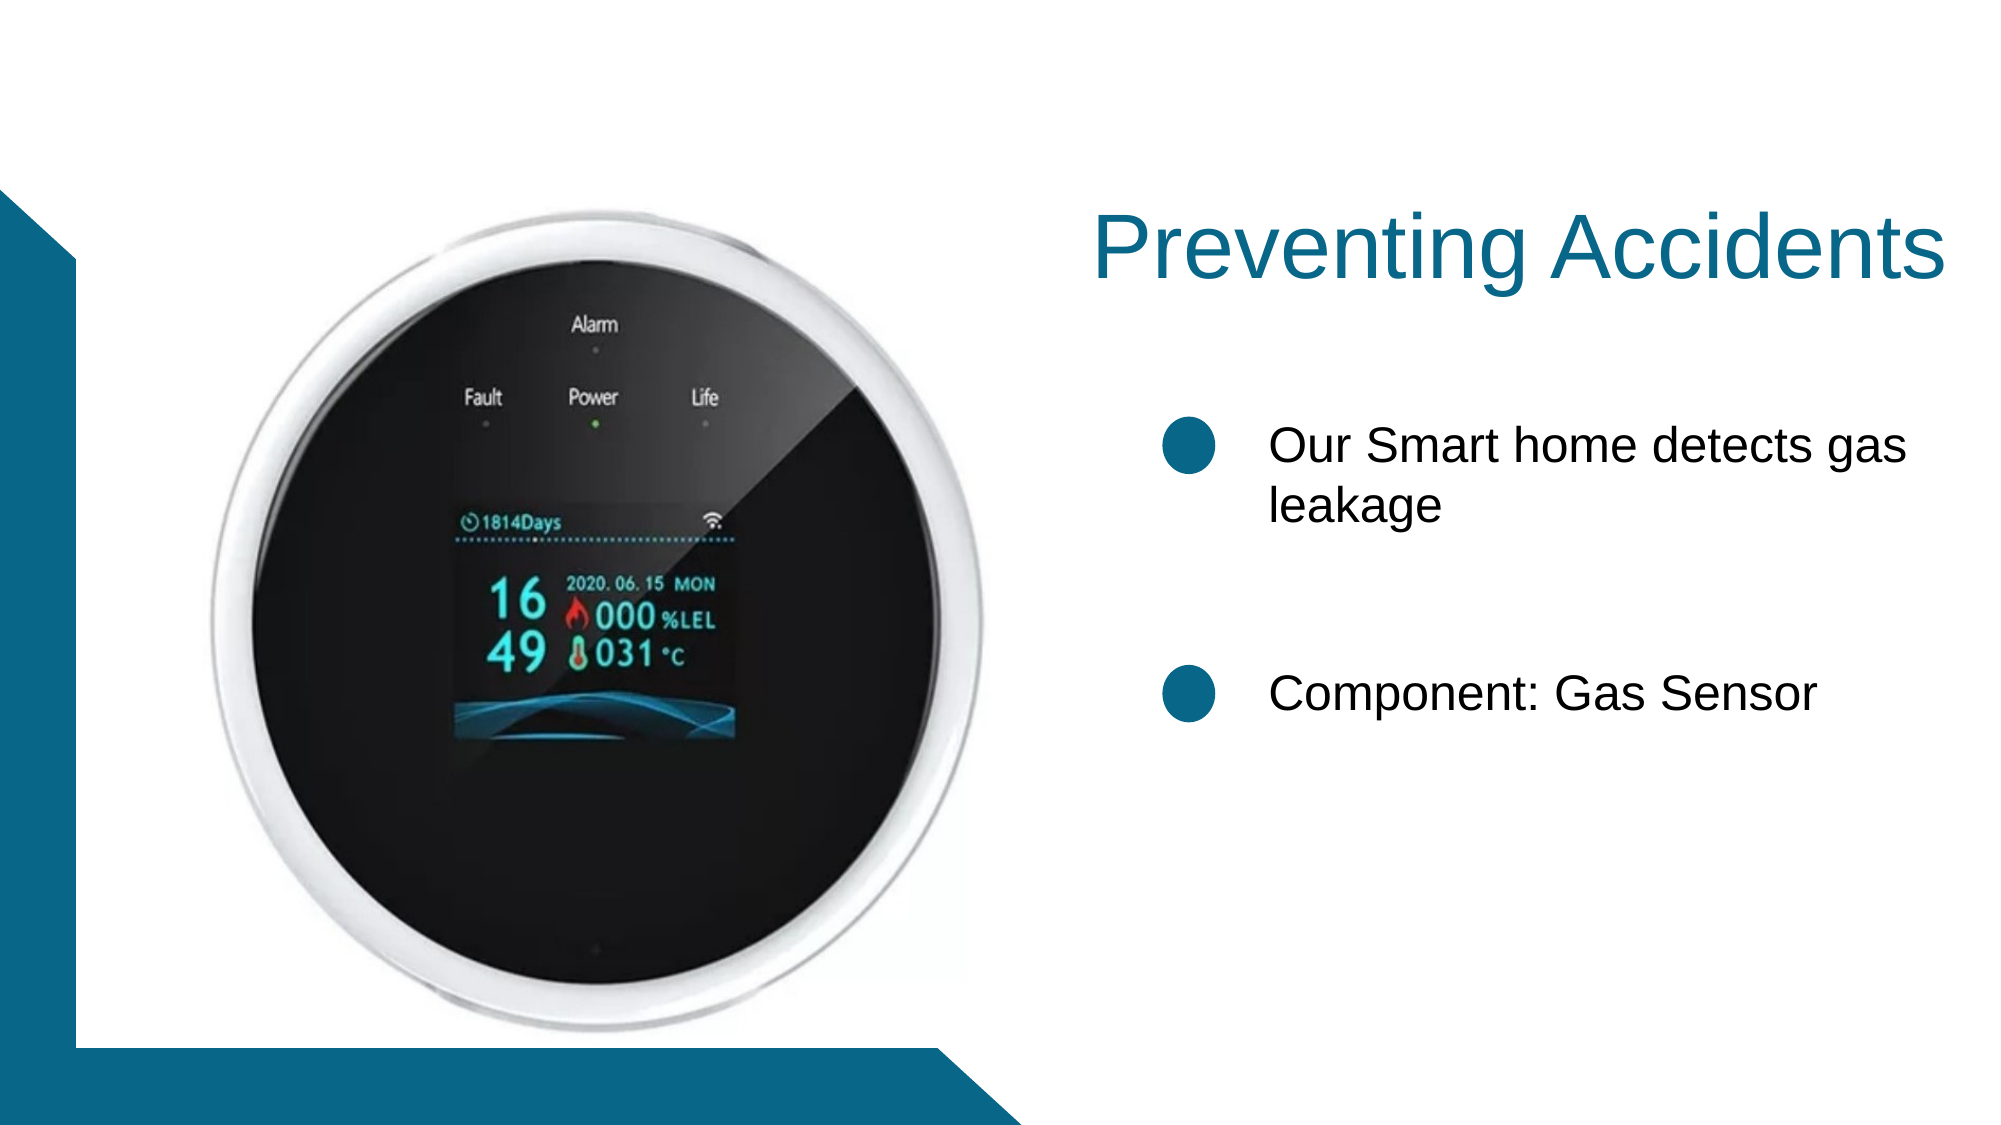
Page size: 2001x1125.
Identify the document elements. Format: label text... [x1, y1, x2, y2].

text_box [1162, 664, 1216, 723]
text_box Our Smart home detects gas leakage [1253, 404, 1924, 540]
text_box [1162, 416, 1216, 475]
picture [73, 59, 1000, 1048]
text_box [0, 189, 1022, 1125]
text_box Component: Gas Sensor [1253, 653, 1834, 728]
list Preventing Accidents [1068, 189, 1973, 309]
